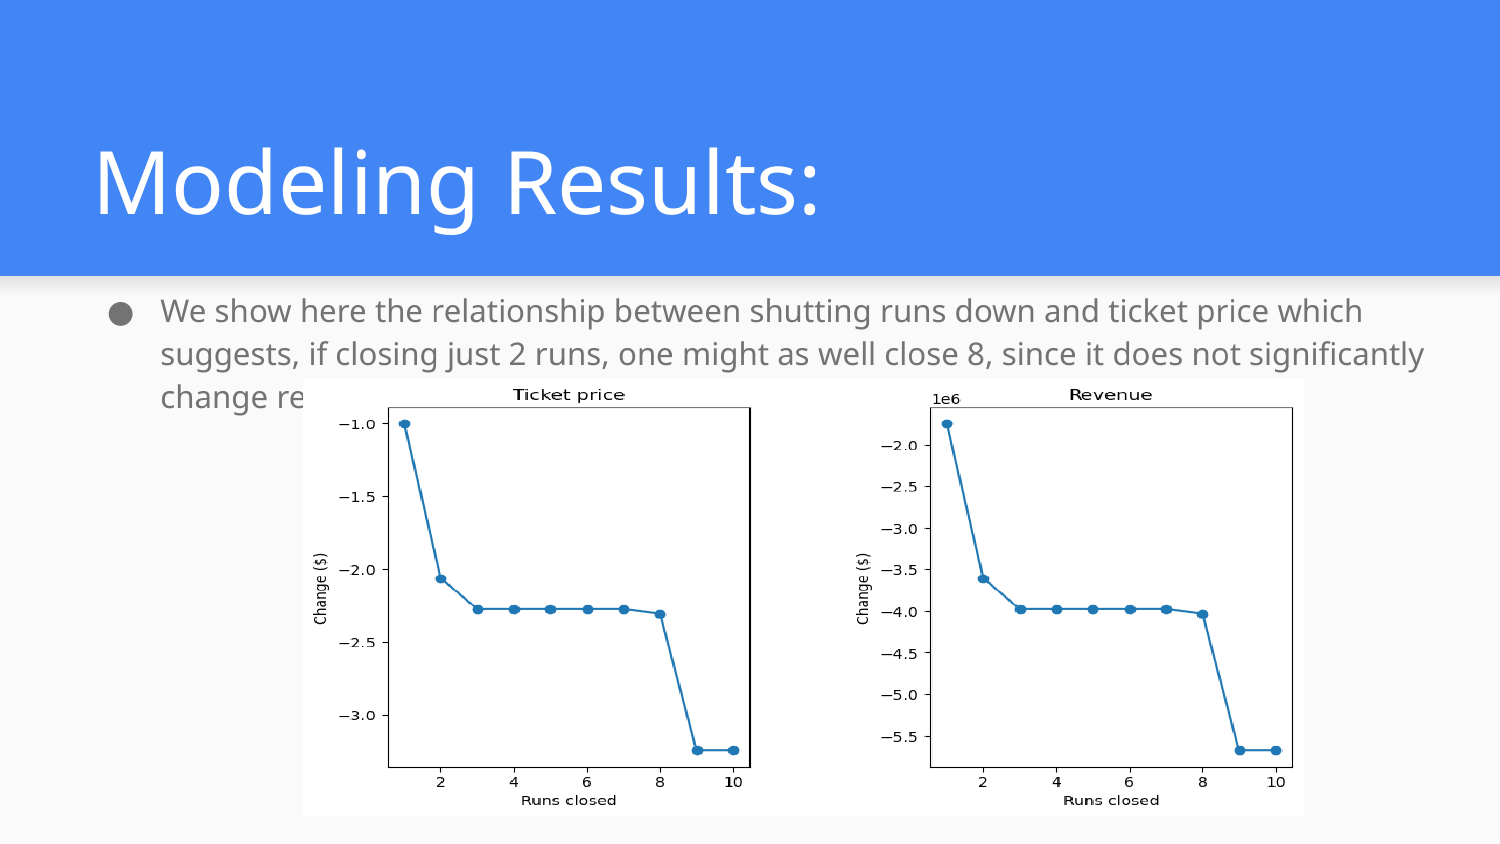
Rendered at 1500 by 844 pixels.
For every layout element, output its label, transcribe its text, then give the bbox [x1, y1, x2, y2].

title Modeling Results: [77, 157, 1427, 248]
picture [302, 379, 1305, 816]
list We show here the relationship between shutting runs down and ticket price which suggests, if closing just 2 runs, one might as well close 8, since it does not significantly change revenue. [70, 270, 1455, 401]
